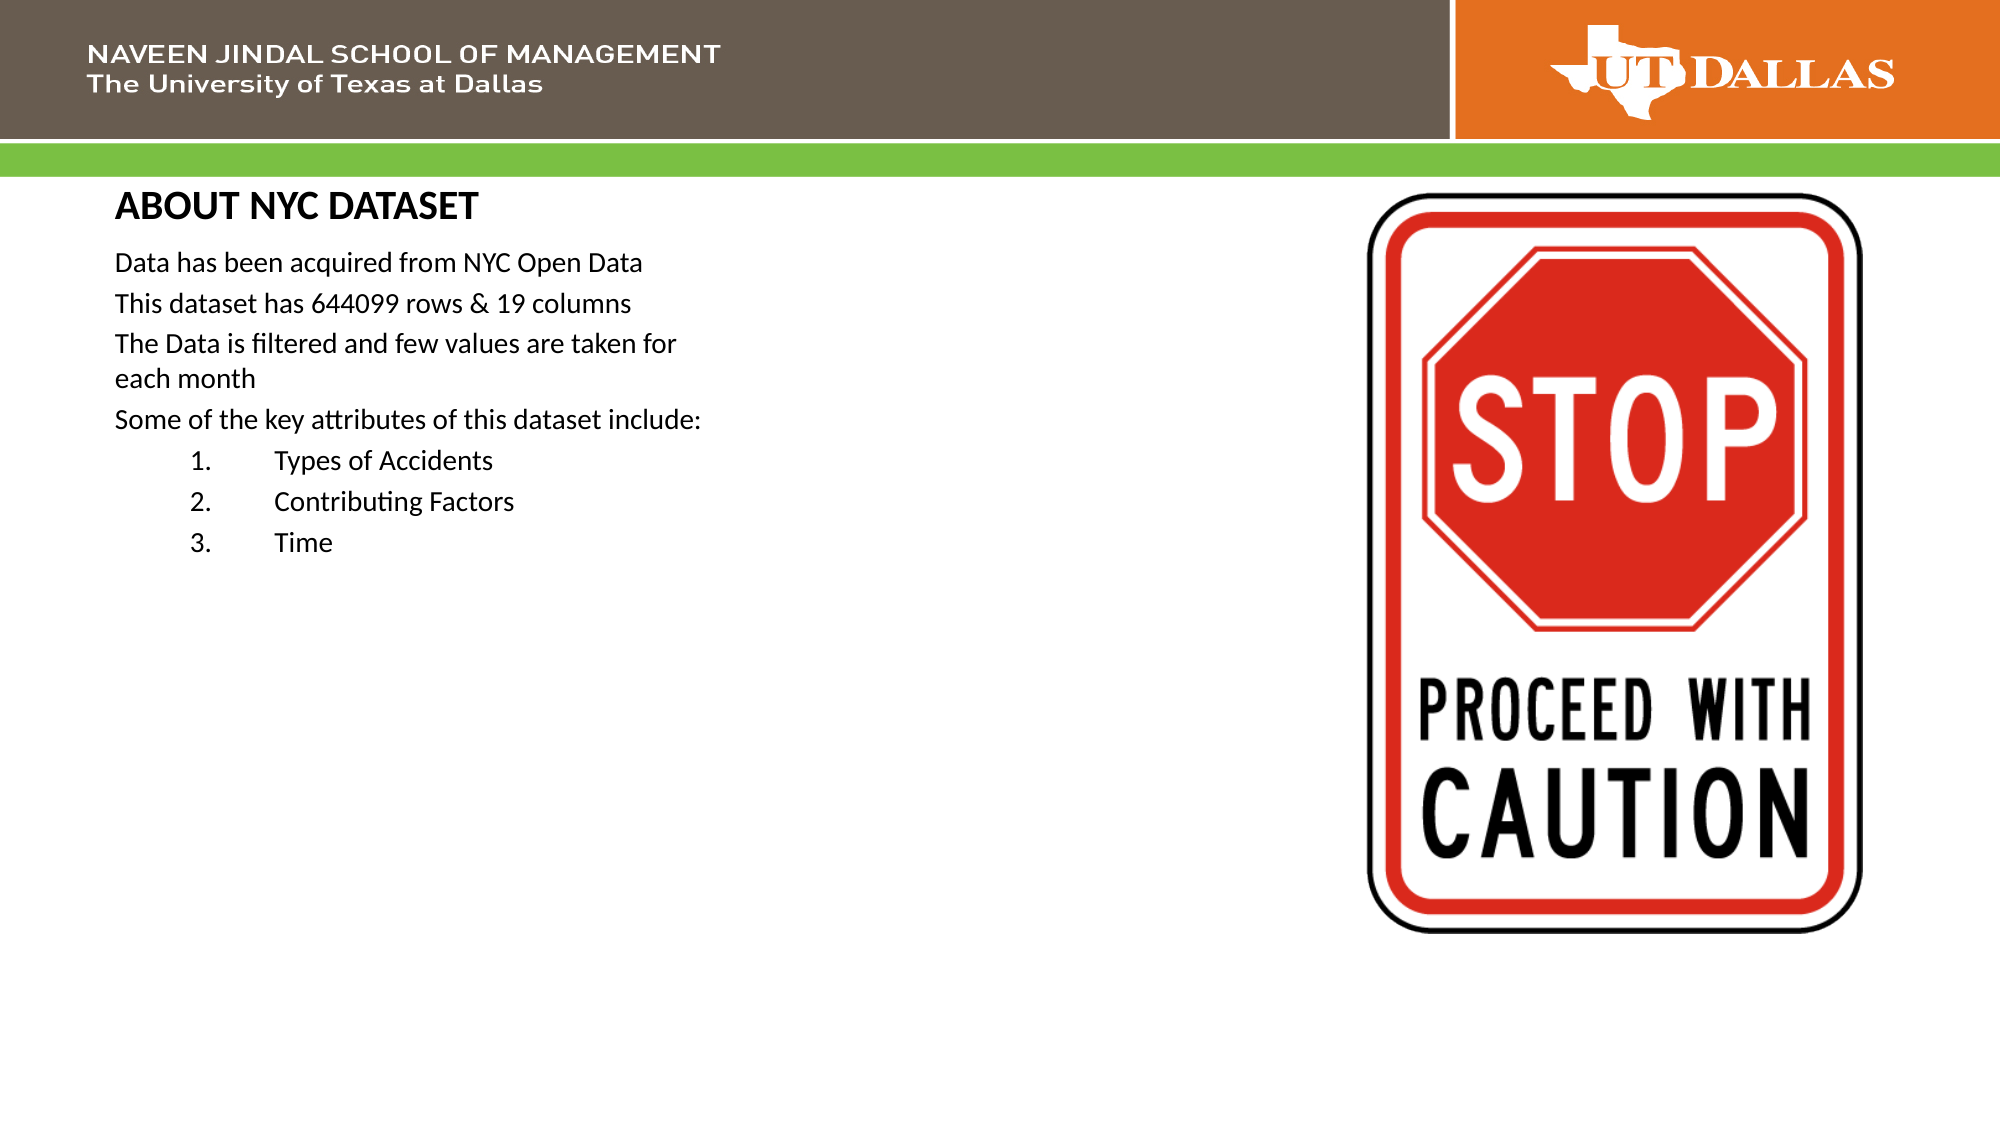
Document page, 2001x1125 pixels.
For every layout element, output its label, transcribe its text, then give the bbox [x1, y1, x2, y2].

title ABOUT NYC DATASET [99, 44, 758, 236]
picture [0, 0, 2000, 1125]
list Data has been acquired from NYC Open Data This dataset has 644099 rows & 19 columns The Data is filtered and few values are taken for each month Some of the key attributes of this dataset include: Types of Accidents Contributing Factors Time [99, 235, 734, 977]
